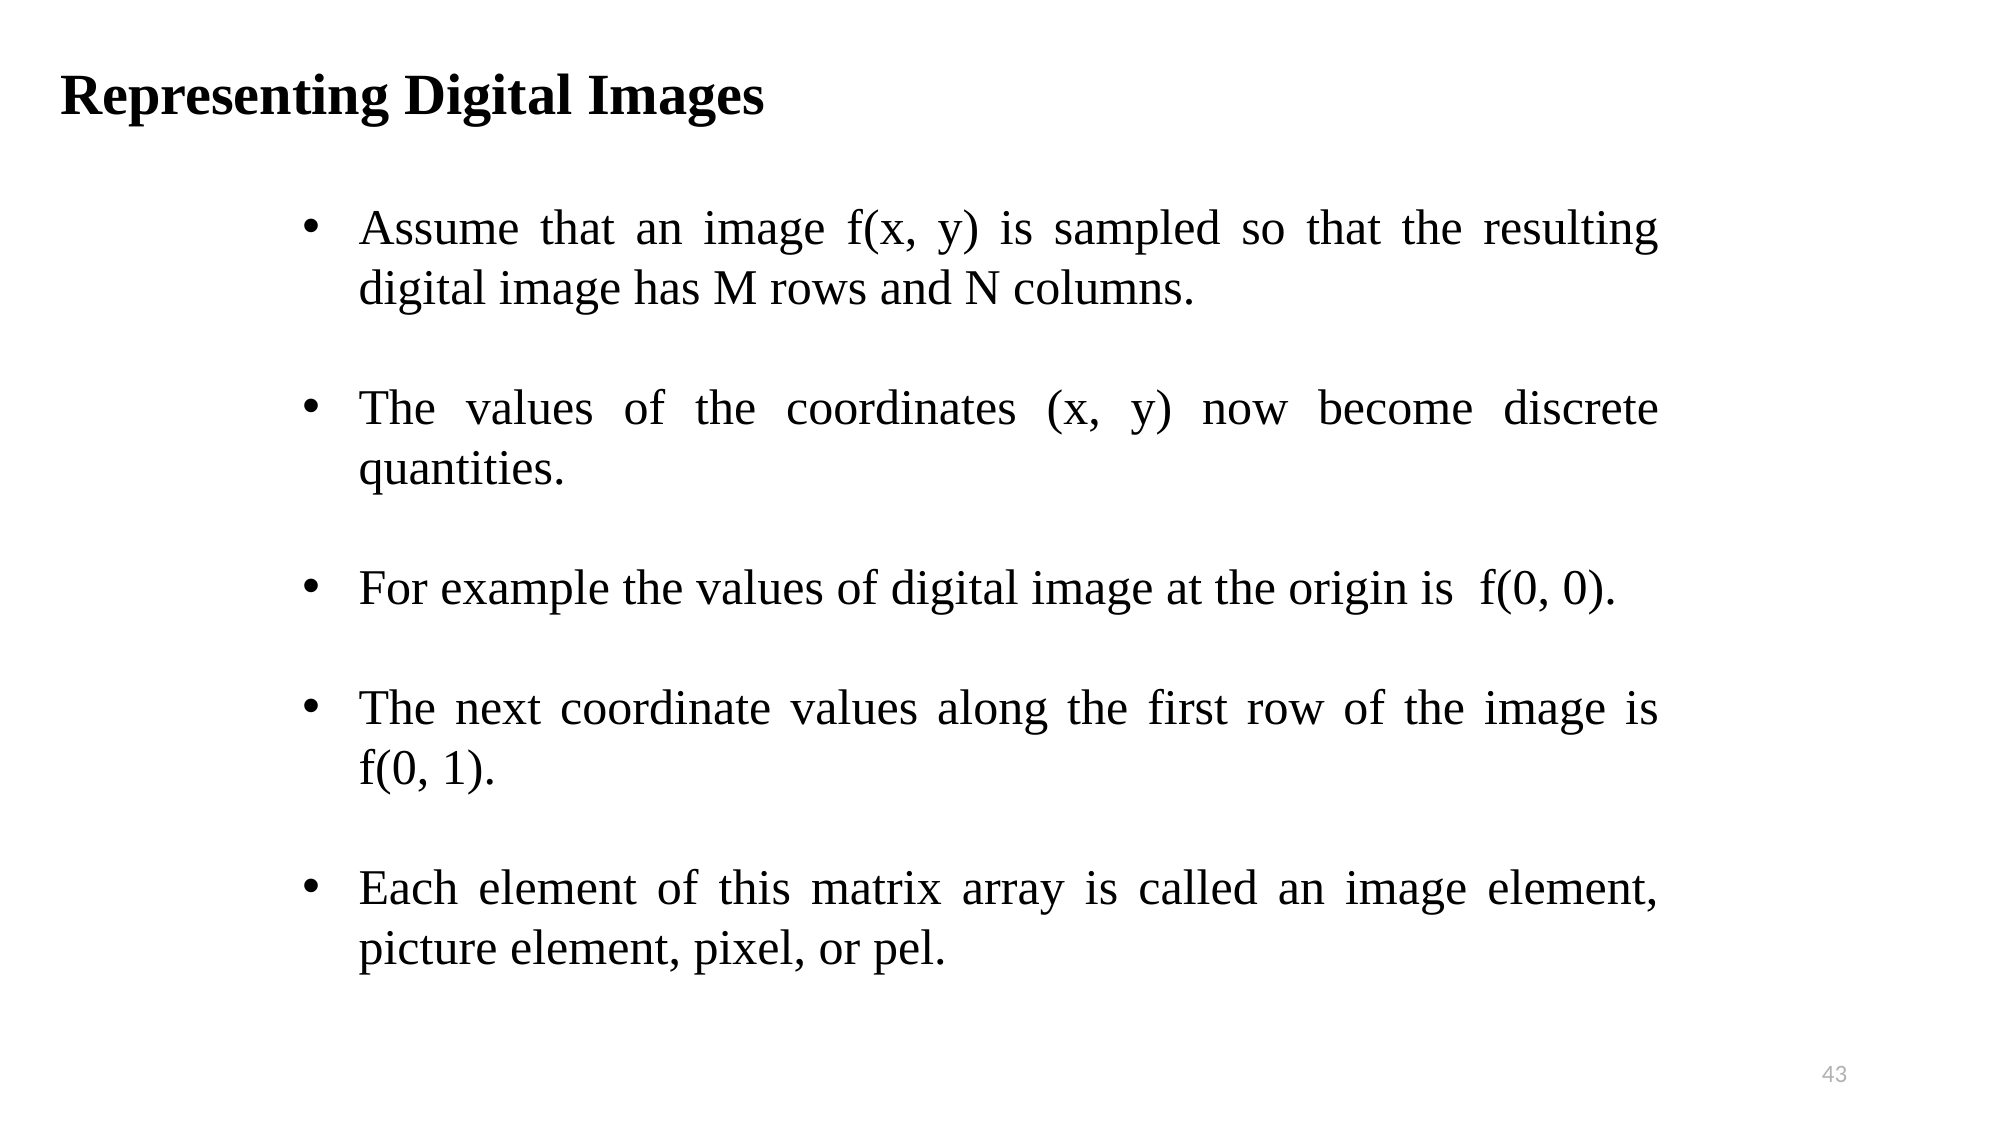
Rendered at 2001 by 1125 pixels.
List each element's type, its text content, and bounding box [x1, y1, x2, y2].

slide_number 43 [1412, 1042, 1863, 1103]
text_box Representing Digital Images [19, 48, 807, 134]
text_box Assume that an image f(x, y) is sampled so that the resulting digital image has M rows and N columns. The values of the coordinates (x, y) now become discrete quantities. For example the values of digital image at the origin is f(0, 0). The next coordinate values along the first row of the image is f(0, 1). Each element of this matrix array is called an image element, picture element, pixel, or pel. [287, 187, 1675, 983]
